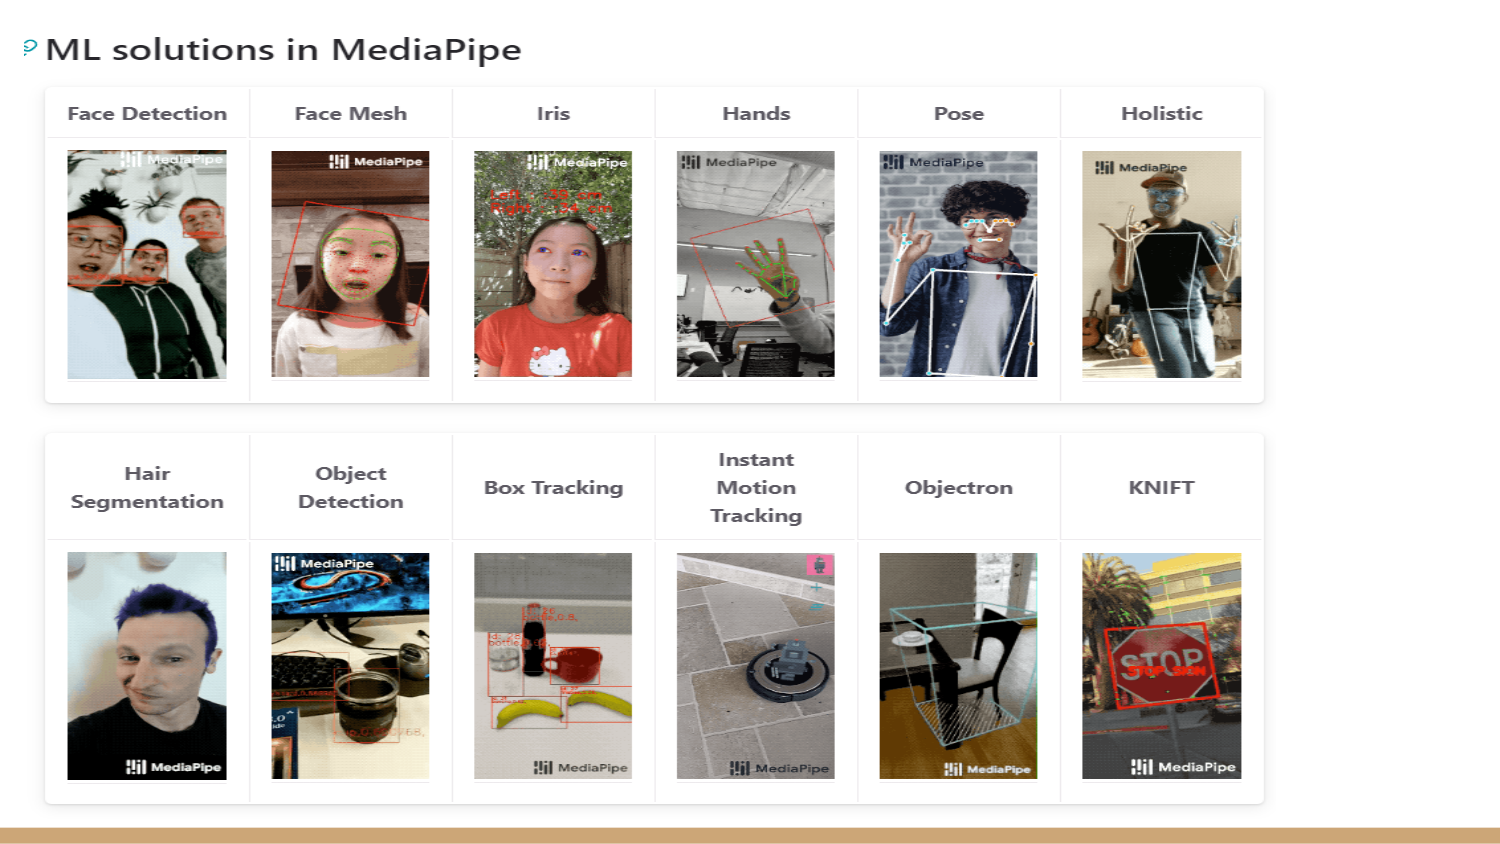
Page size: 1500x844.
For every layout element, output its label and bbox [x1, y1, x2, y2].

picture [24, 24, 1276, 819]
